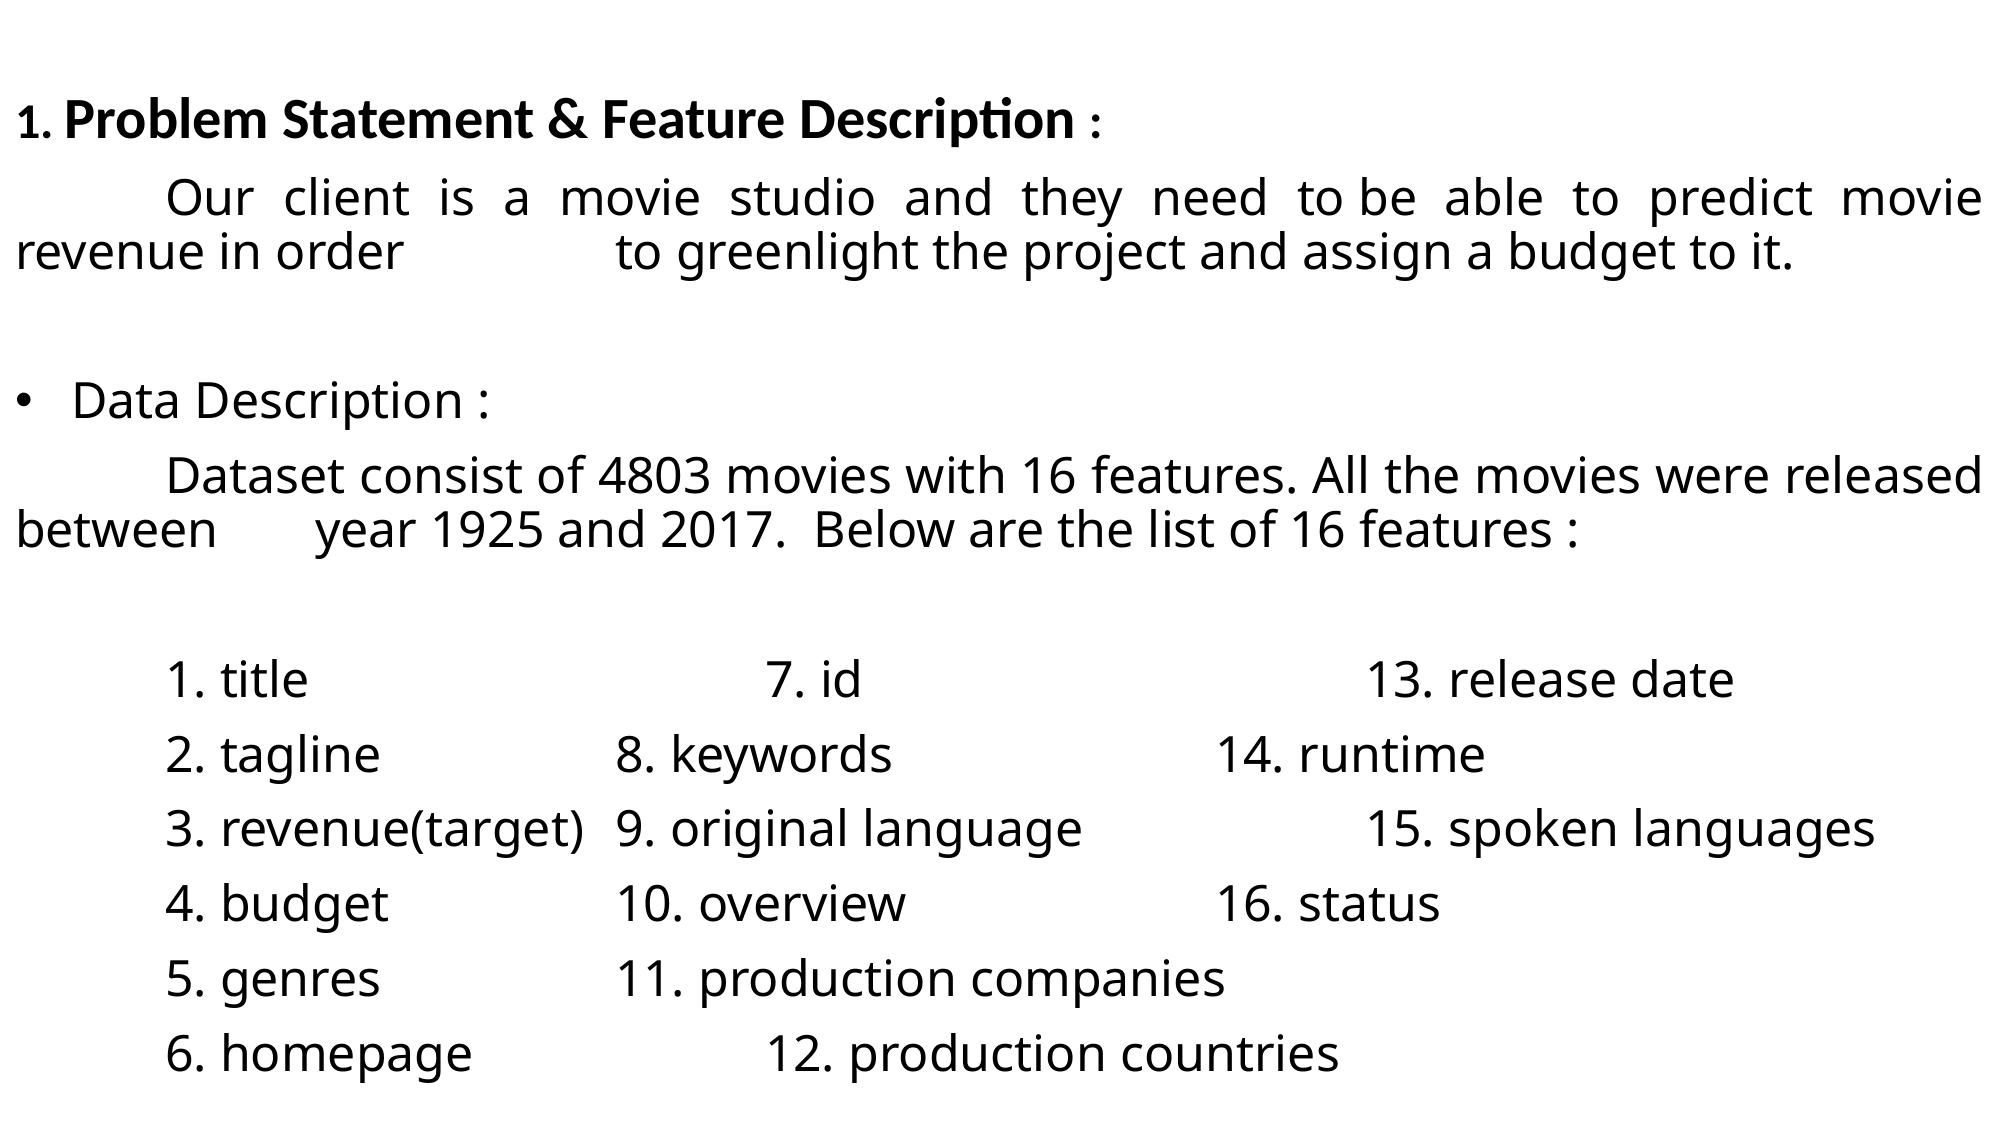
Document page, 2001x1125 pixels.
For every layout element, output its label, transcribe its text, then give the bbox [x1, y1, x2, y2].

subtitle 1. Problem Statement & Feature Description : Our client is a movie studio and they need to be able to predict movie revenue in order to greenlight the project and assign a budget to it. Data Description : Dataset consist of 4803 movies with 16 features. All the movies were released between year 1925 and 2017. Below are the list of 16 features : 1. title 7. id 13. release date 2. tagline 8. keywords 14. runtime 3. revenue(target) 9. original language 15. spoken languages 4. budget 10. overview 16. status 5. genres 11. production companies 6. homepage 12. production countries [0, 0, 2000, 1125]
